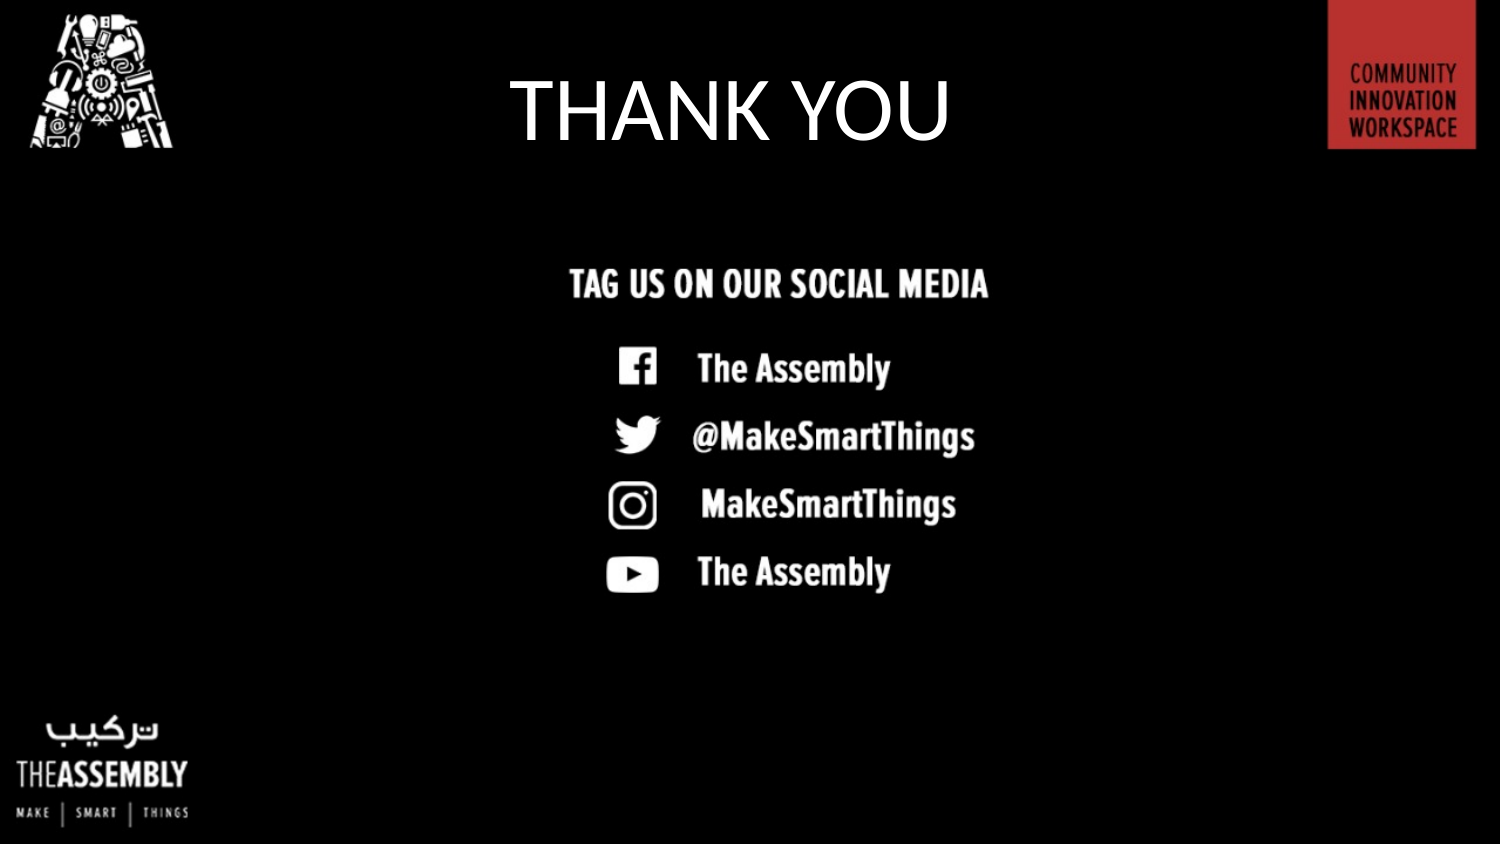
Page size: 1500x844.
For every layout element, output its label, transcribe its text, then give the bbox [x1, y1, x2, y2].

title THANK YOU [194, 33, 1306, 175]
picture [0, 0, 1500, 844]
